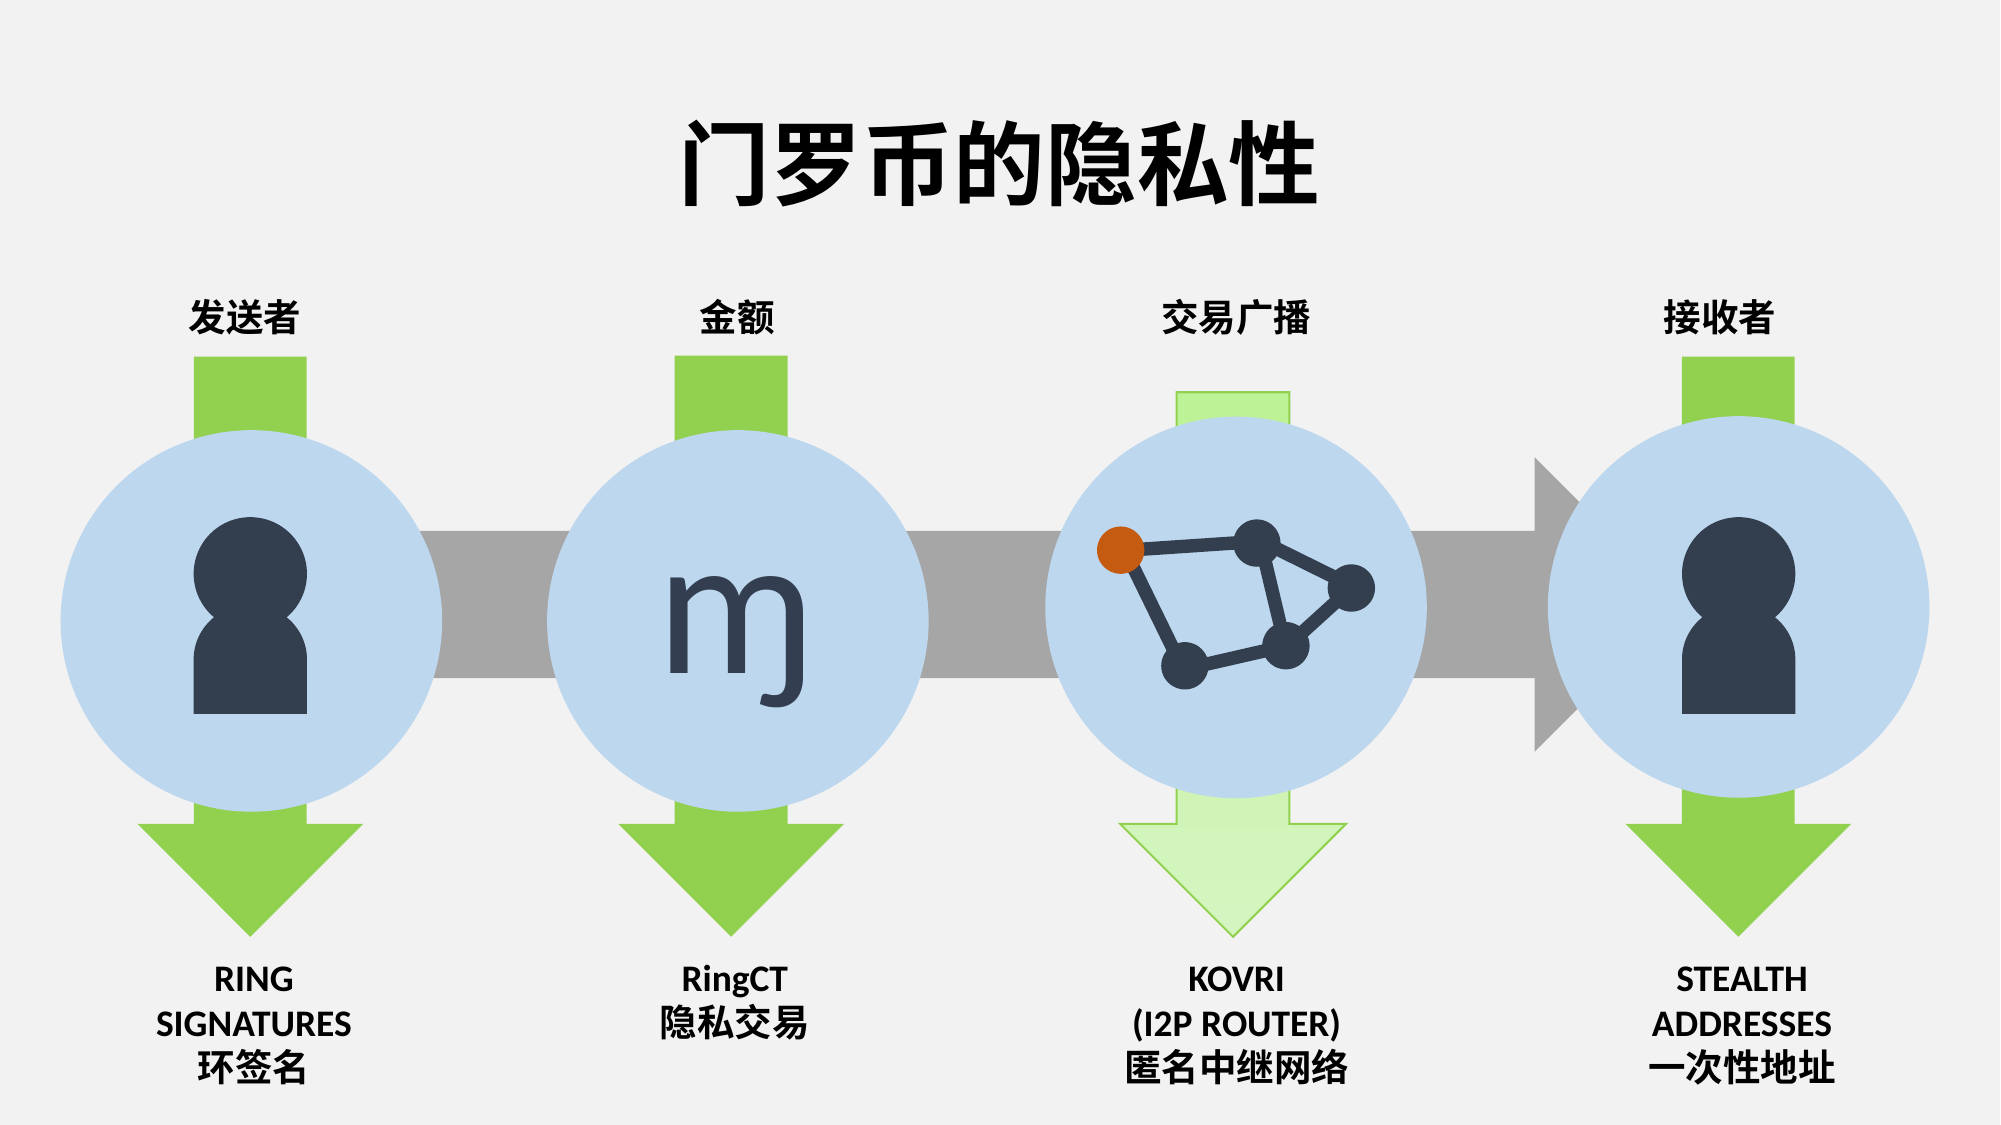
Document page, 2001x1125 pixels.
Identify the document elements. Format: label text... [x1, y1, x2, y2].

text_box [1681, 517, 1796, 714]
text_box 接收者 [1649, 286, 1792, 347]
text_box [546, 429, 930, 813]
text_box RING SIGNATURES 环签名 [141, 946, 367, 1096]
text_box [1623, 790, 1854, 939]
text_box [673, 354, 789, 440]
text_box [907, 529, 1060, 680]
text_box 发送者 [174, 286, 317, 347]
text_box ɱ [642, 465, 832, 721]
title 门罗币的隐私性 [137, 59, 1863, 278]
text_box [615, 802, 847, 939]
text_box 交易广播 [1146, 286, 1326, 347]
text_box [1546, 415, 1931, 799]
text_box [192, 355, 308, 438]
text_box STEALTH ADDRESSES 一次性地址 [1633, 946, 1851, 1096]
text_box [1044, 415, 1428, 800]
text_box 金额 [684, 286, 790, 346]
text_box RingCT 隐私交易 [644, 946, 825, 1051]
text_box [134, 804, 366, 939]
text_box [193, 517, 307, 714]
text_box [1680, 355, 1796, 423]
text_box [1412, 454, 1579, 755]
text_box [1117, 790, 1349, 939]
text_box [1096, 519, 1376, 690]
text_box [59, 429, 444, 813]
text_box KOVRI (I2P ROUTER) 匿名中继网络 [1109, 946, 1365, 1096]
text_box [1175, 391, 1291, 425]
text_box [421, 529, 568, 680]
